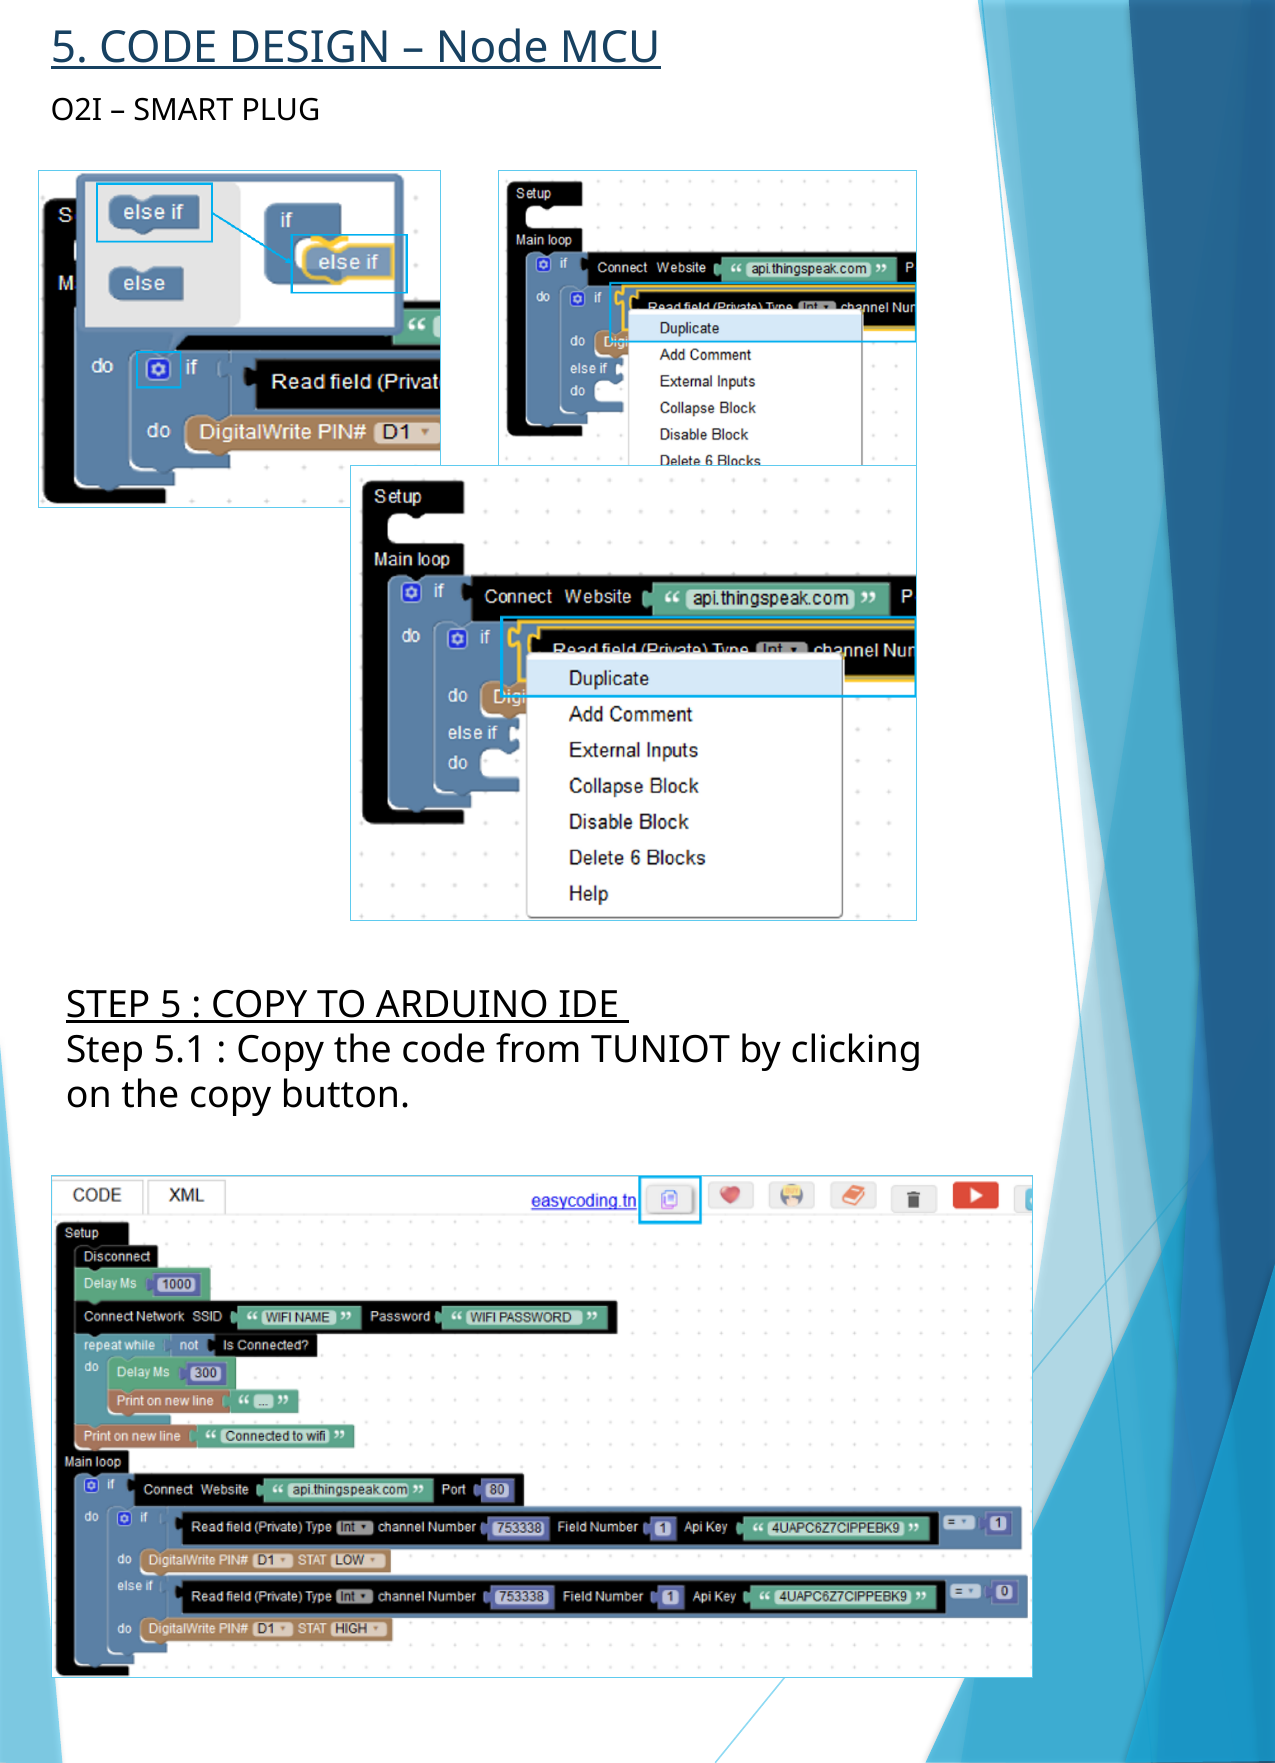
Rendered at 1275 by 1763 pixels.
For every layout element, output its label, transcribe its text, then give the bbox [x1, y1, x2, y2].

picture [50, 1175, 1033, 1678]
picture [641, 1178, 699, 1220]
text_box 5. CODE DESIGN – Node MCU [35, 10, 1092, 83]
text_box O2I – SMART PLUG [35, 83, 1076, 134]
text_box STEP 5 : COPY TO ARDUINO IDE Step 5.1 : Copy the code from TUNIOT by clicking on the copy button. [51, 972, 946, 1123]
picture [37, 169, 918, 921]
